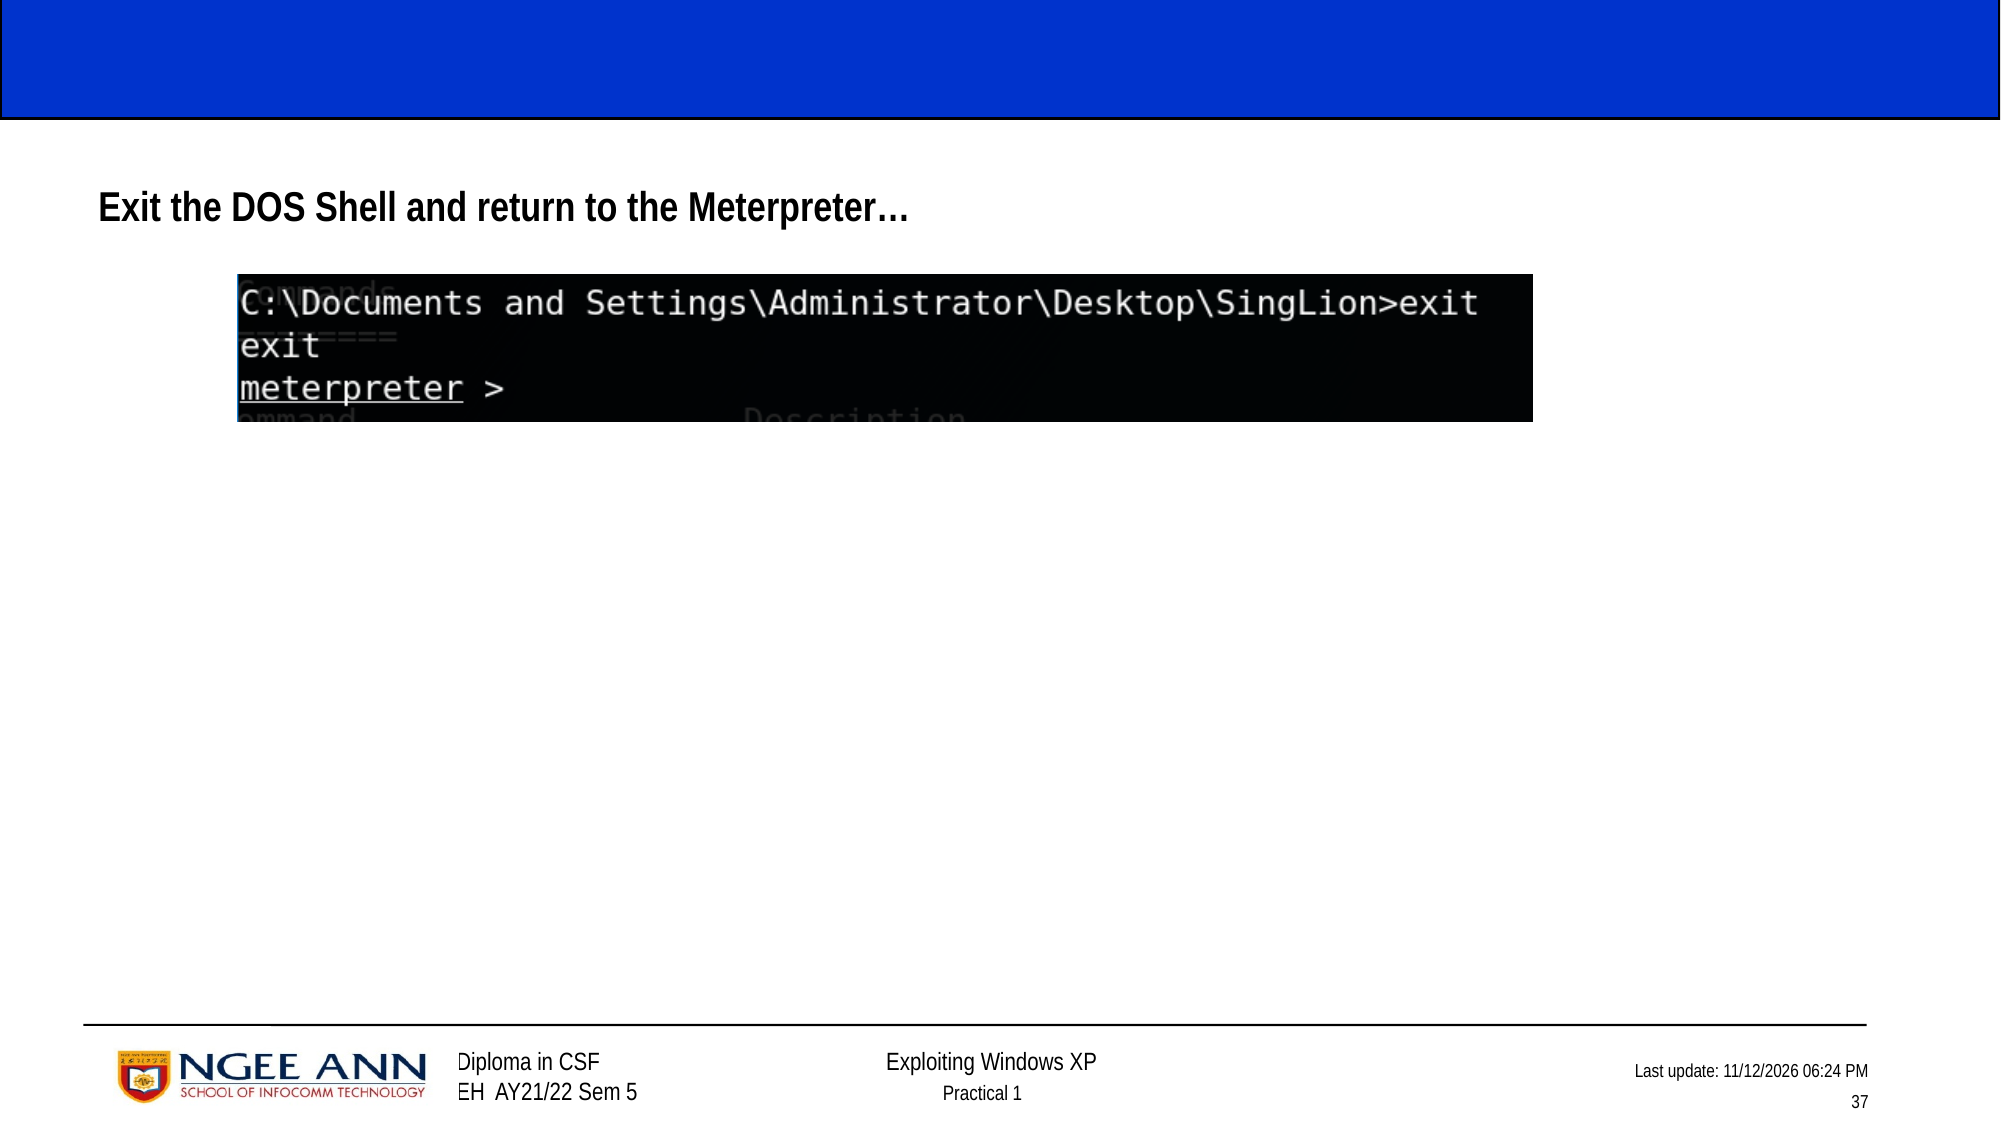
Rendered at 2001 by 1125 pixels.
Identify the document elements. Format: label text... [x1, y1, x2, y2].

picture [83, 1028, 459, 1125]
text_box Exit the DOS Shell and return to the Meterpreter… [83, 171, 1867, 1022]
picture [237, 274, 1533, 423]
